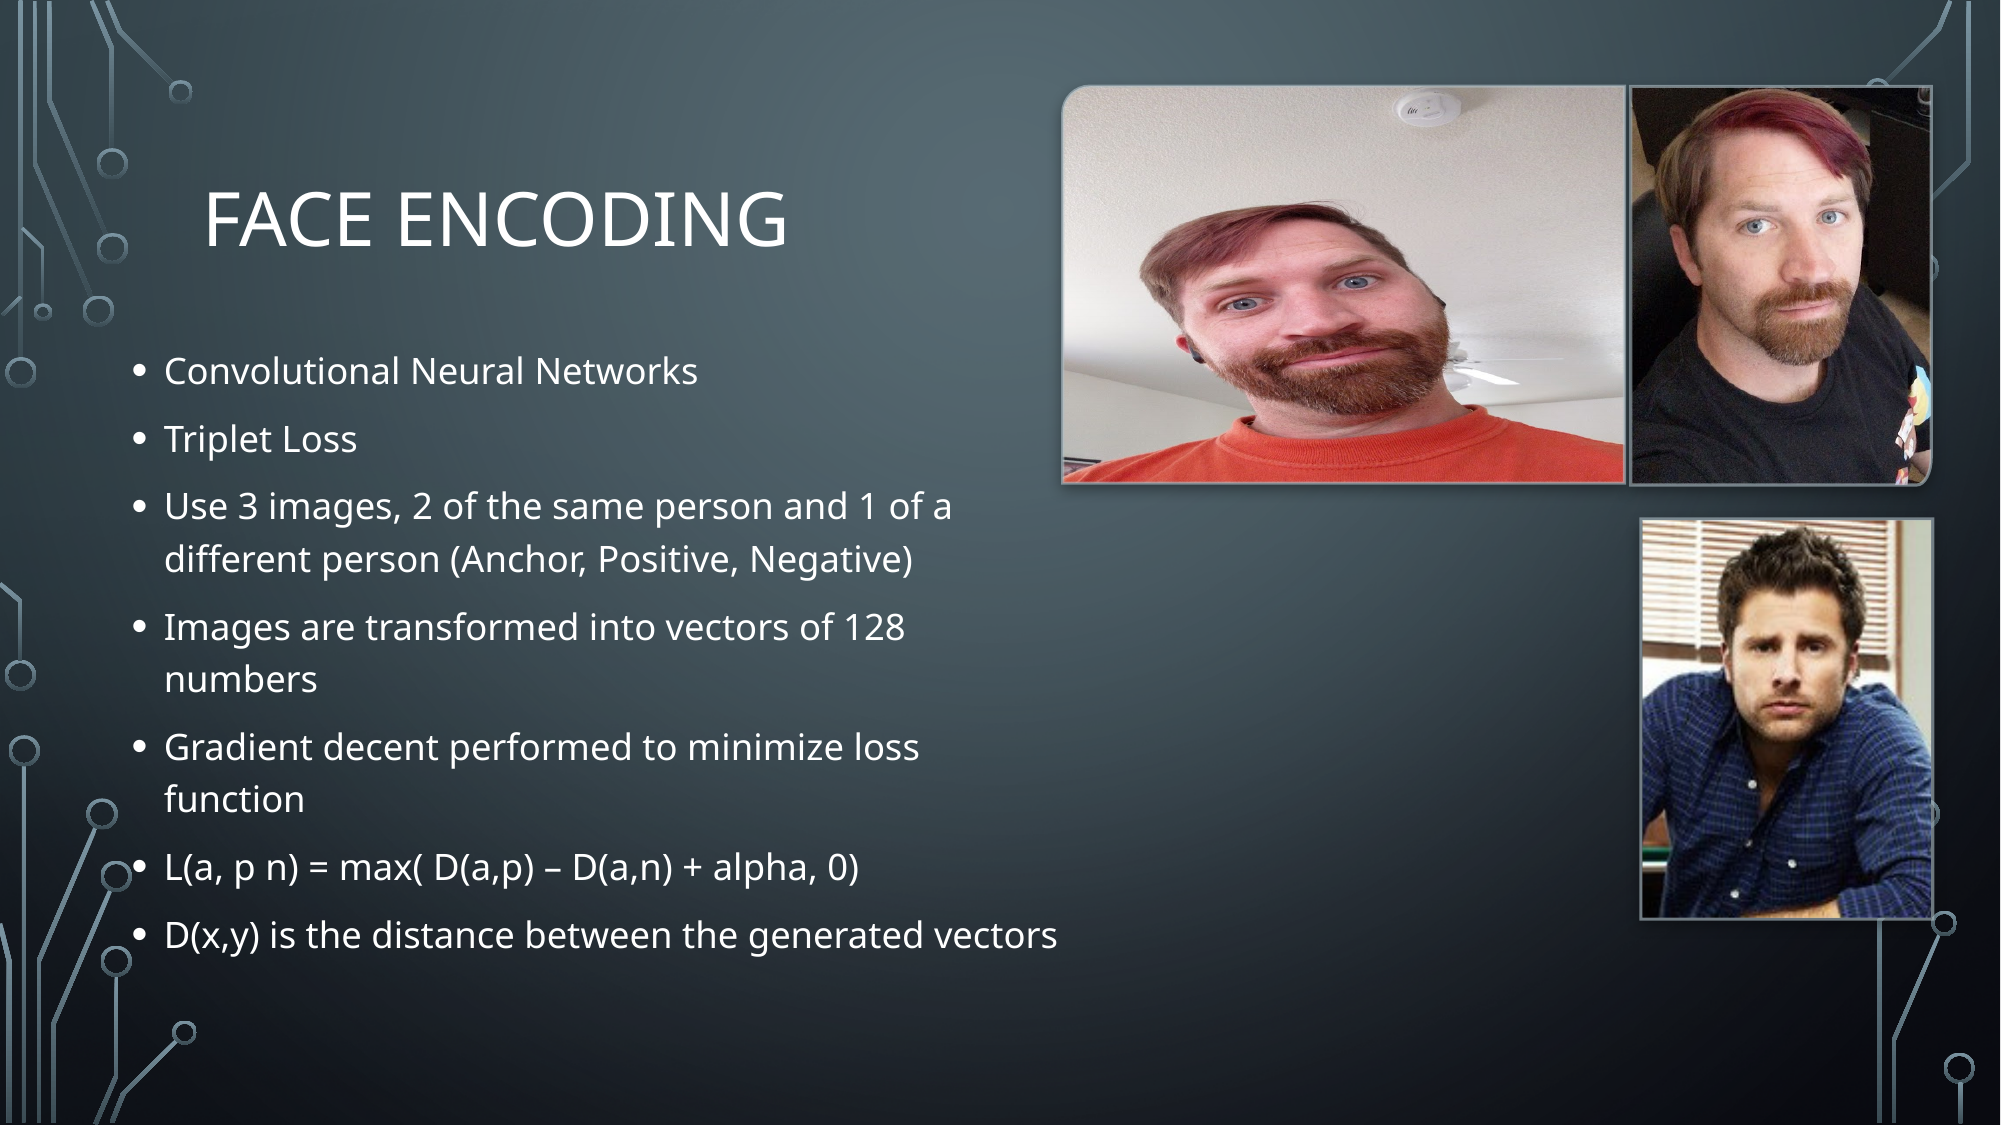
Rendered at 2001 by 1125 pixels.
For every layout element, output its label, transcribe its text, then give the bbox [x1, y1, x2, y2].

picture [1630, 86, 1932, 486]
picture [1642, 520, 1932, 918]
title Face Encoding [187, 101, 1057, 332]
picture [1062, 85, 1625, 484]
list Convolutional Neural Networks Triplet Loss Use 3 images, 2 of the same person and 1 of a different person (Anchor, Positive, Negative) Images are transformed into vectors of 128 numbers Gradient decent performed to minimize loss function L(a, p n) = max( D(a,p) – D(a,n) + alpha, 0) D(x,y) is the distance between the generated vectors [116, 332, 1084, 1024]
